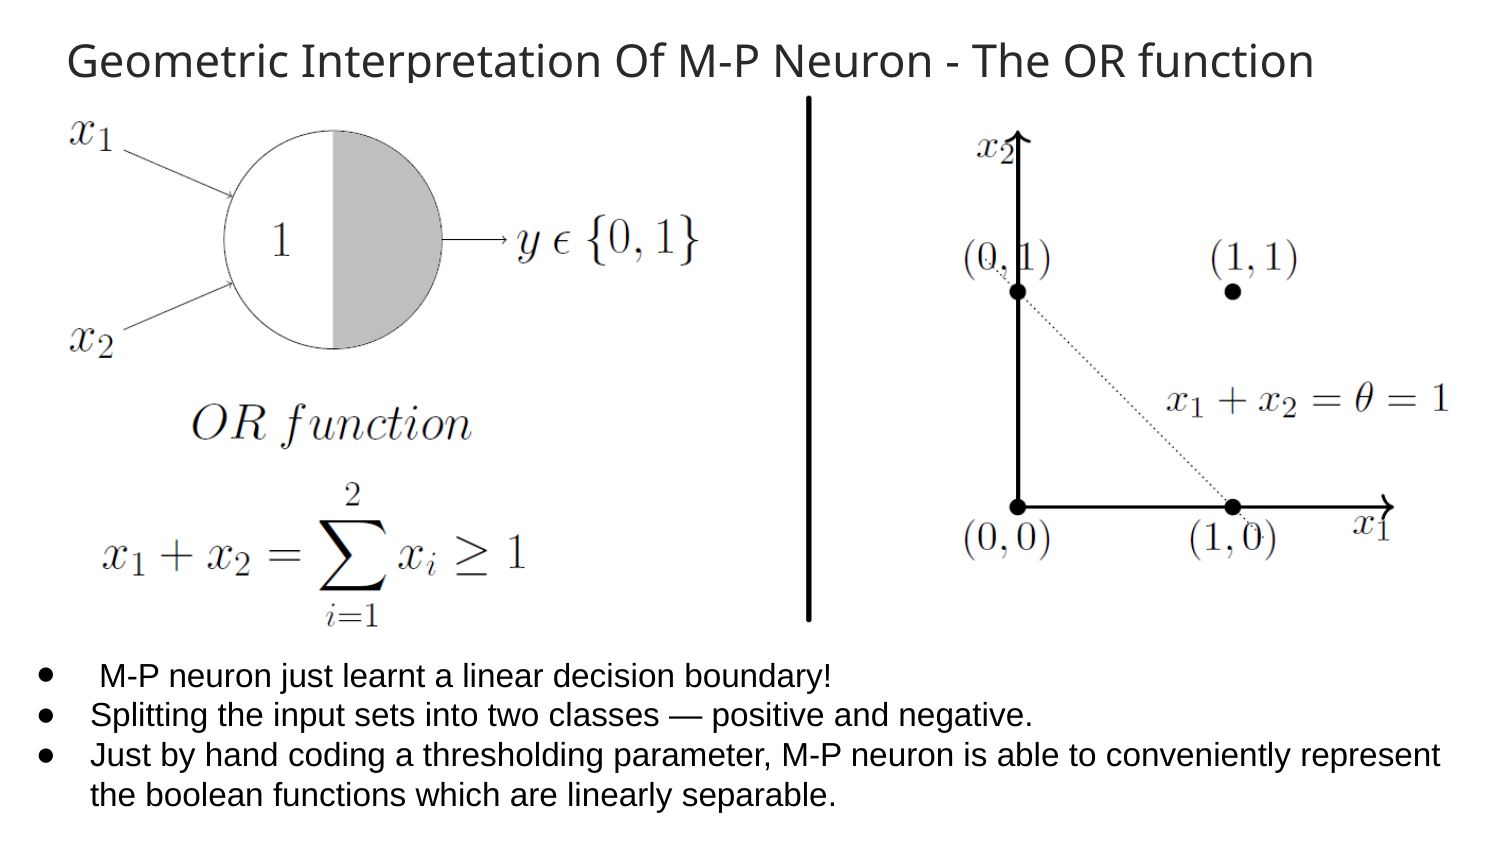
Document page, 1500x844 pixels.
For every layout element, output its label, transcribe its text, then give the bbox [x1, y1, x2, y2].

title Geometric Interpretation Of M-P Neuron - The OR function [51, 7, 1449, 82]
picture [24, 83, 1476, 653]
text_box M-P neuron just learnt a linear decision boundary! Splitting the input sets into two classes — positive and negative. Just by hand coding a thresholding parameter, M-P neuron is able to conveniently represent the boolean functions which are linearly separable. [0, 638, 1500, 829]
